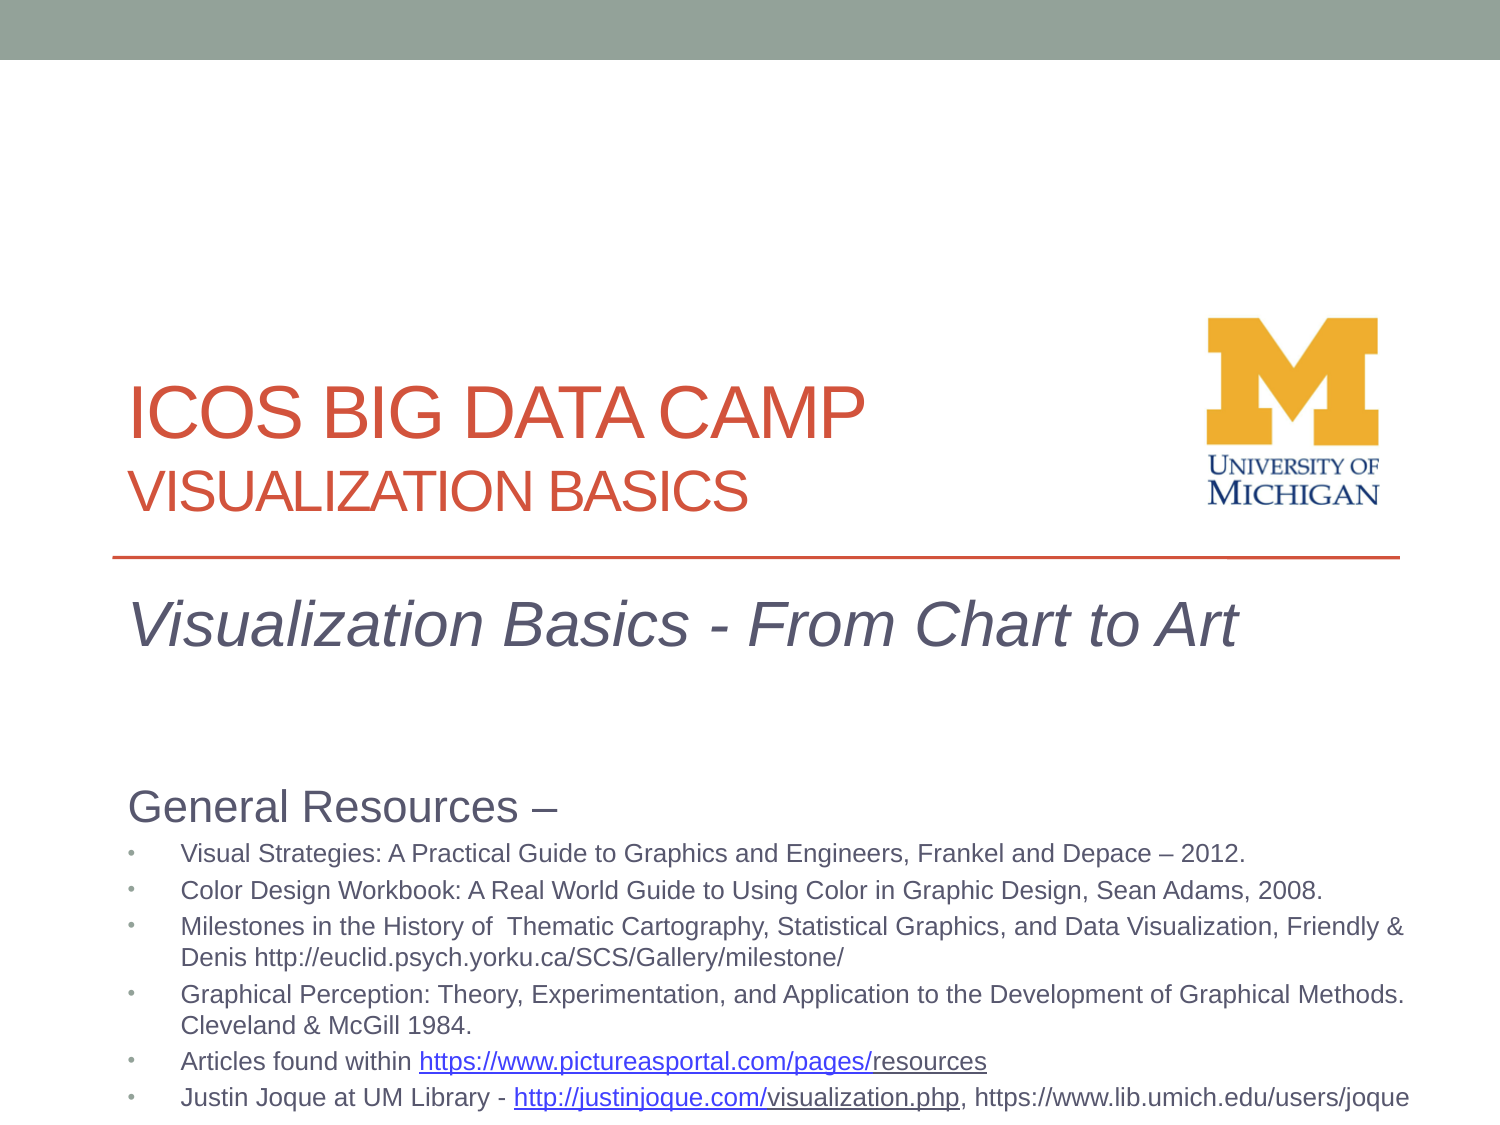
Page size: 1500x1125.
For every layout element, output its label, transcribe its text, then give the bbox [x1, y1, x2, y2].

subtitle Visualization Basics - From Chart to Art General Resources – Visual Strategies: A Practical Guide to Graphics and Engineers, Frankel and Depace – 2012. Color Design Workbook: A Real World Guide to Using Color in Graphic Design, Sean Adams, 2008. Milestones in the History of Thematic Cartography, Statistical Graphics, and Data Visualization, Friendly & Denis http://euclid.psych.yorku.ca/SCS/Gallery/milestone/ Graphical Perception: Theory, Experimentation, and Application to the Development of Graphical Methods. Cleveland & McGill 1984. Articles found within https://www.pictureasportal.com/pages/resources Justin Joque at UM Library - http://justinjoque.com/visualization.php, https://www.lib.umich.edu/users/joque [112, 575, 1480, 1125]
title ICOS Big Data Camp visualization Basics [112, 214, 1400, 531]
picture [1199, 306, 1388, 515]
